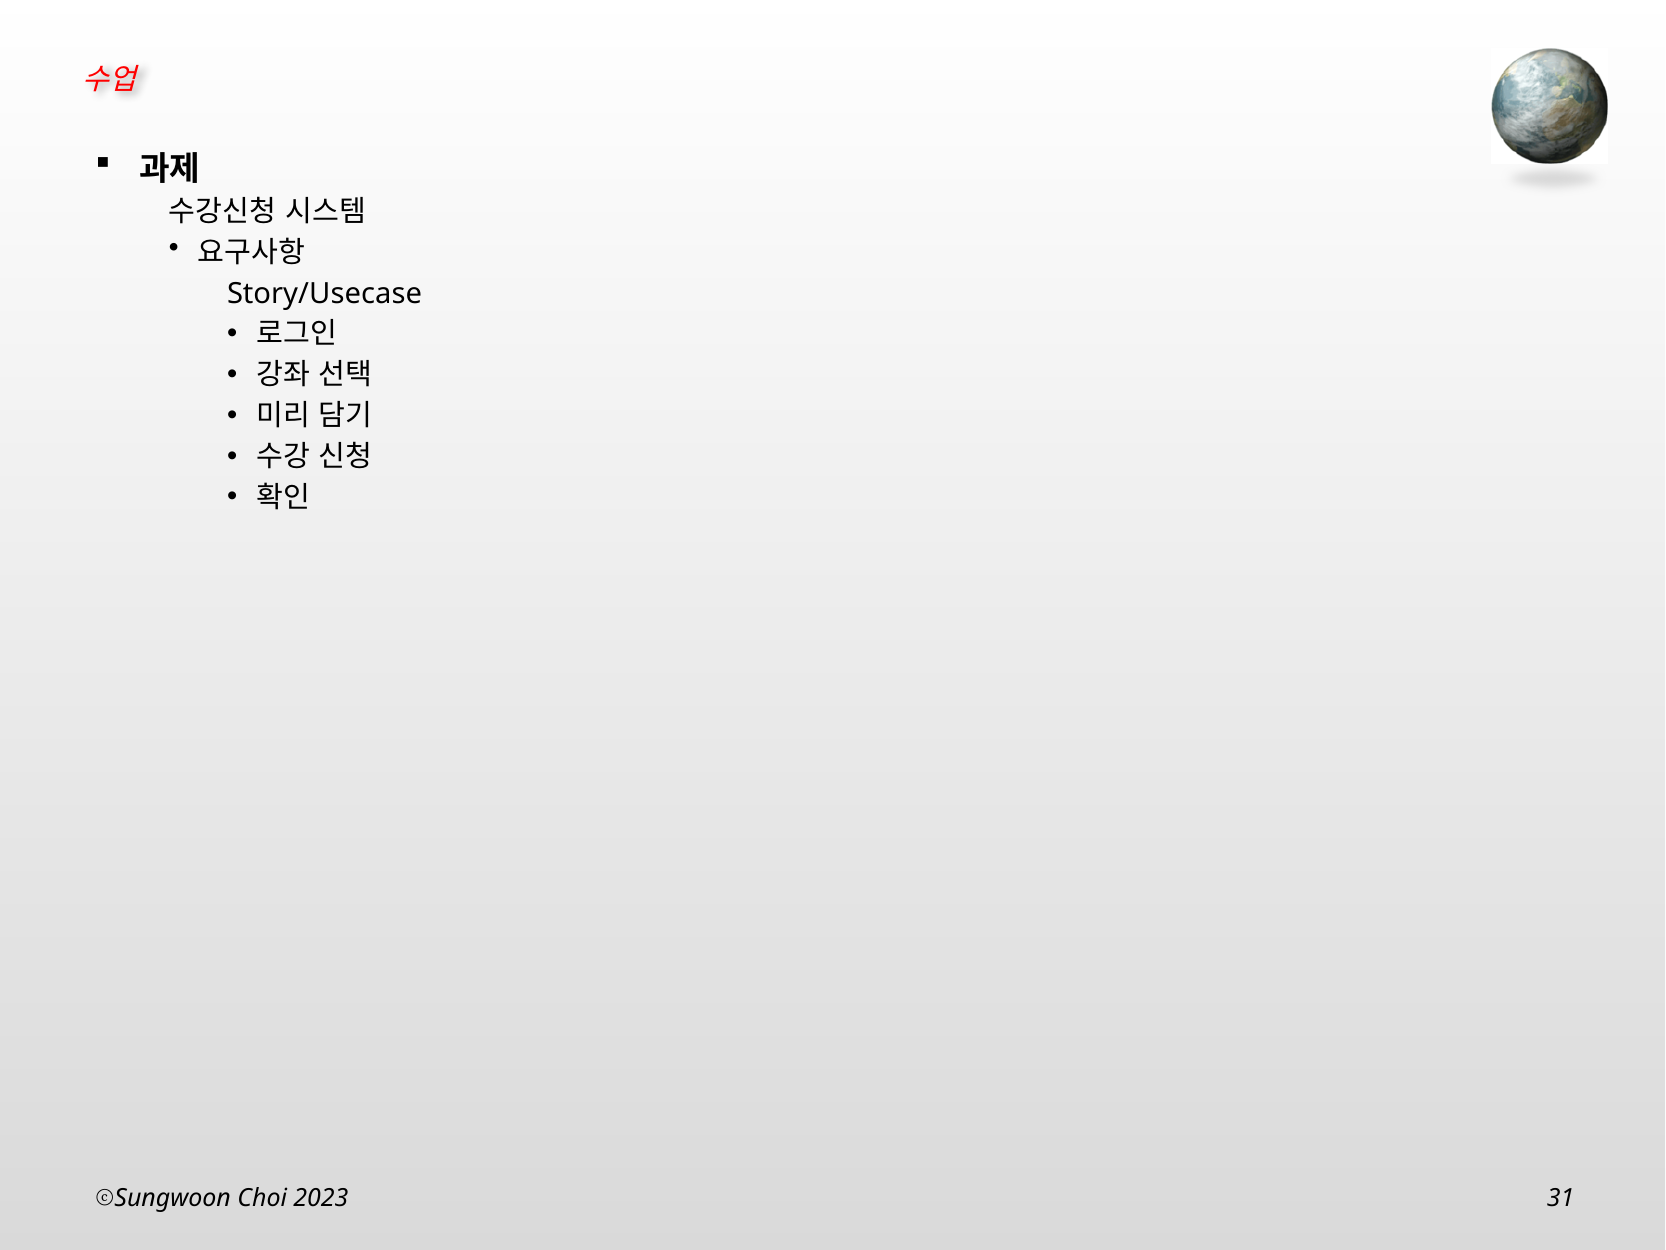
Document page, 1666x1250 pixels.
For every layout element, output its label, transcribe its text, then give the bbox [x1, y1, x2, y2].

list 과제 수강신청 시스템 요구사항 Story/Usecase 로그인 강좌 선택 미리 담기 수강 신청 확인 [78, 138, 819, 1169]
footer Sungwoon Choi 2023 [78, 1172, 372, 1223]
picture [1491, 48, 1608, 164]
slide_number 31 [1491, 1172, 1592, 1211]
